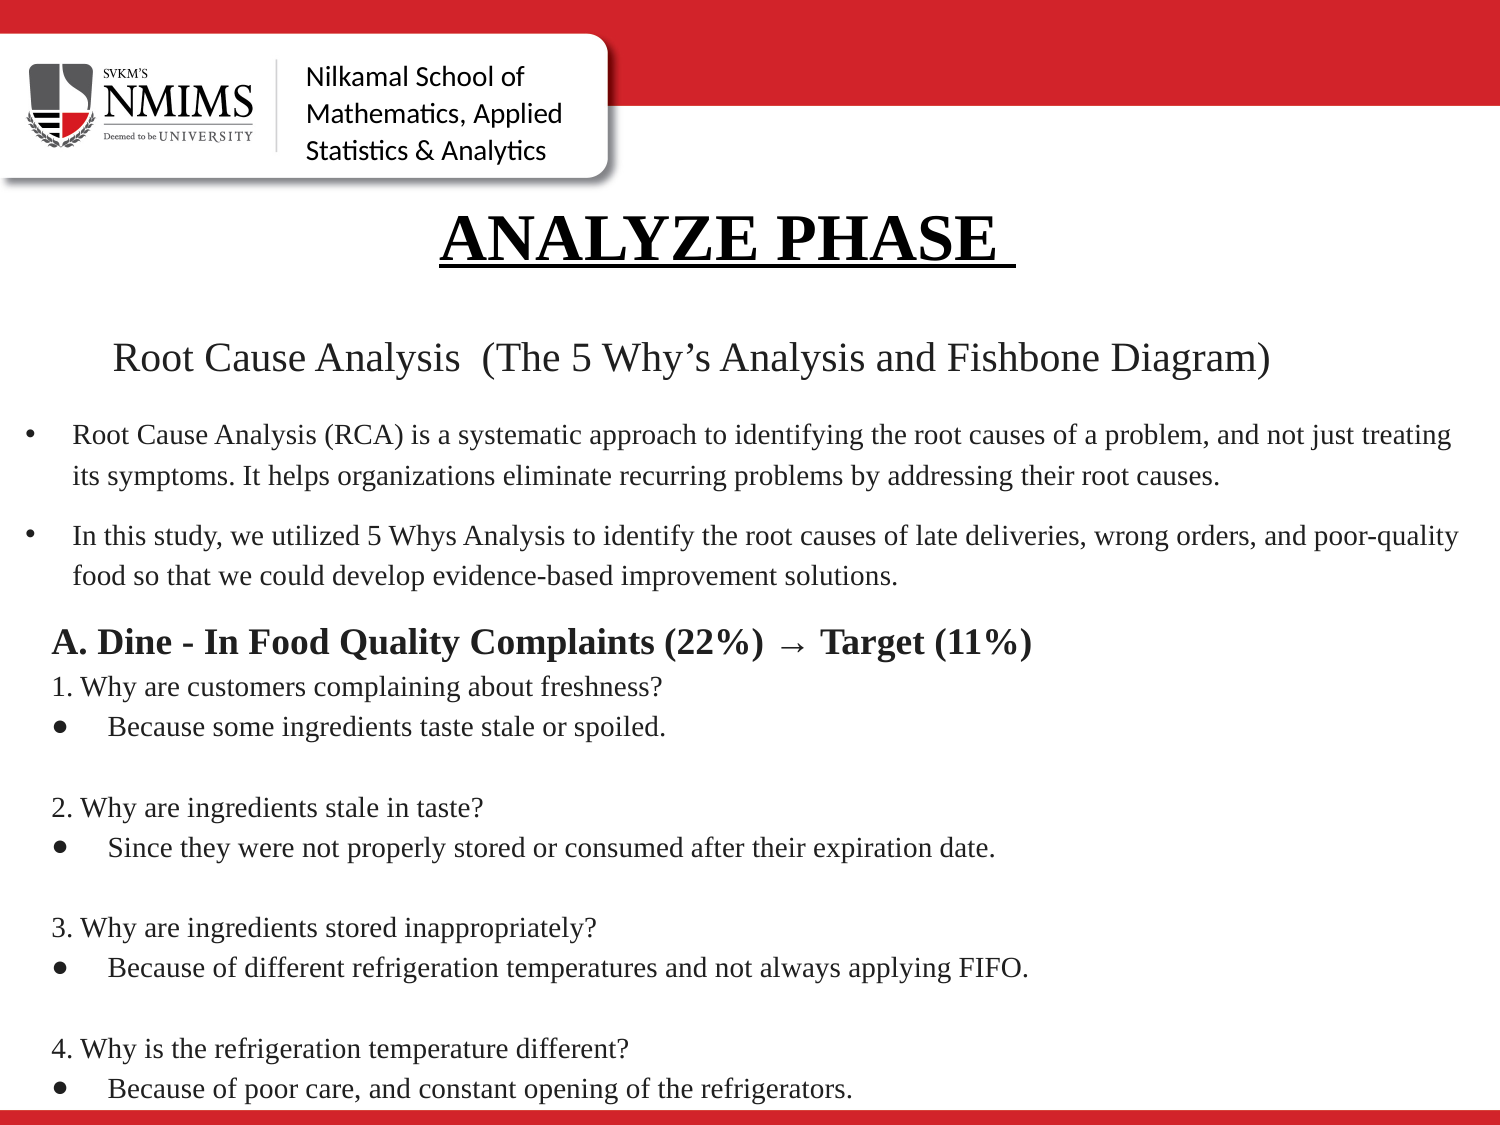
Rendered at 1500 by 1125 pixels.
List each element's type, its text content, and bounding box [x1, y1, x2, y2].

text_box Nilkamal School of Mathematics, Applied Statistics & Analytics [304, 52, 581, 167]
text_box A. Dine - In Food Quality Complaints (22%) → Target (11%) 1. Why are customers complaining about freshness? Because some ingredients taste stale or spoiled. 2. Why are ingredients stale in taste? Since they were not properly stored or consumed after their expiration date. 3. Why are ingredients stored inappropriately? Because of different refrigeration temperatures and not always applying FIFO. 4. Why is the refrigeration temperature different? Because of poor care, and constant opening of the refrigerators. [36, 603, 1383, 1112]
text_box Root Cause Analysis (The 5 Why’s Analysis and Fishbone Diagram) [97, 314, 1500, 387]
title ANALYZE PHASE [439, 193, 1025, 284]
picture [0, 0, 1500, 1125]
text_box Root Cause Analysis (RCA) is a systematic approach to identifying the root causes of a problem, and not just treating its symptoms. It helps organizations eliminate recurring problems by addressing their root causes. [10, 403, 1500, 499]
text_box In this study, we utilized 5 Whys Analysis to identify the root causes of late deliveries, wrong orders, and poor-quality food so that we could develop evidence-based improvement solutions. [10, 503, 1500, 599]
